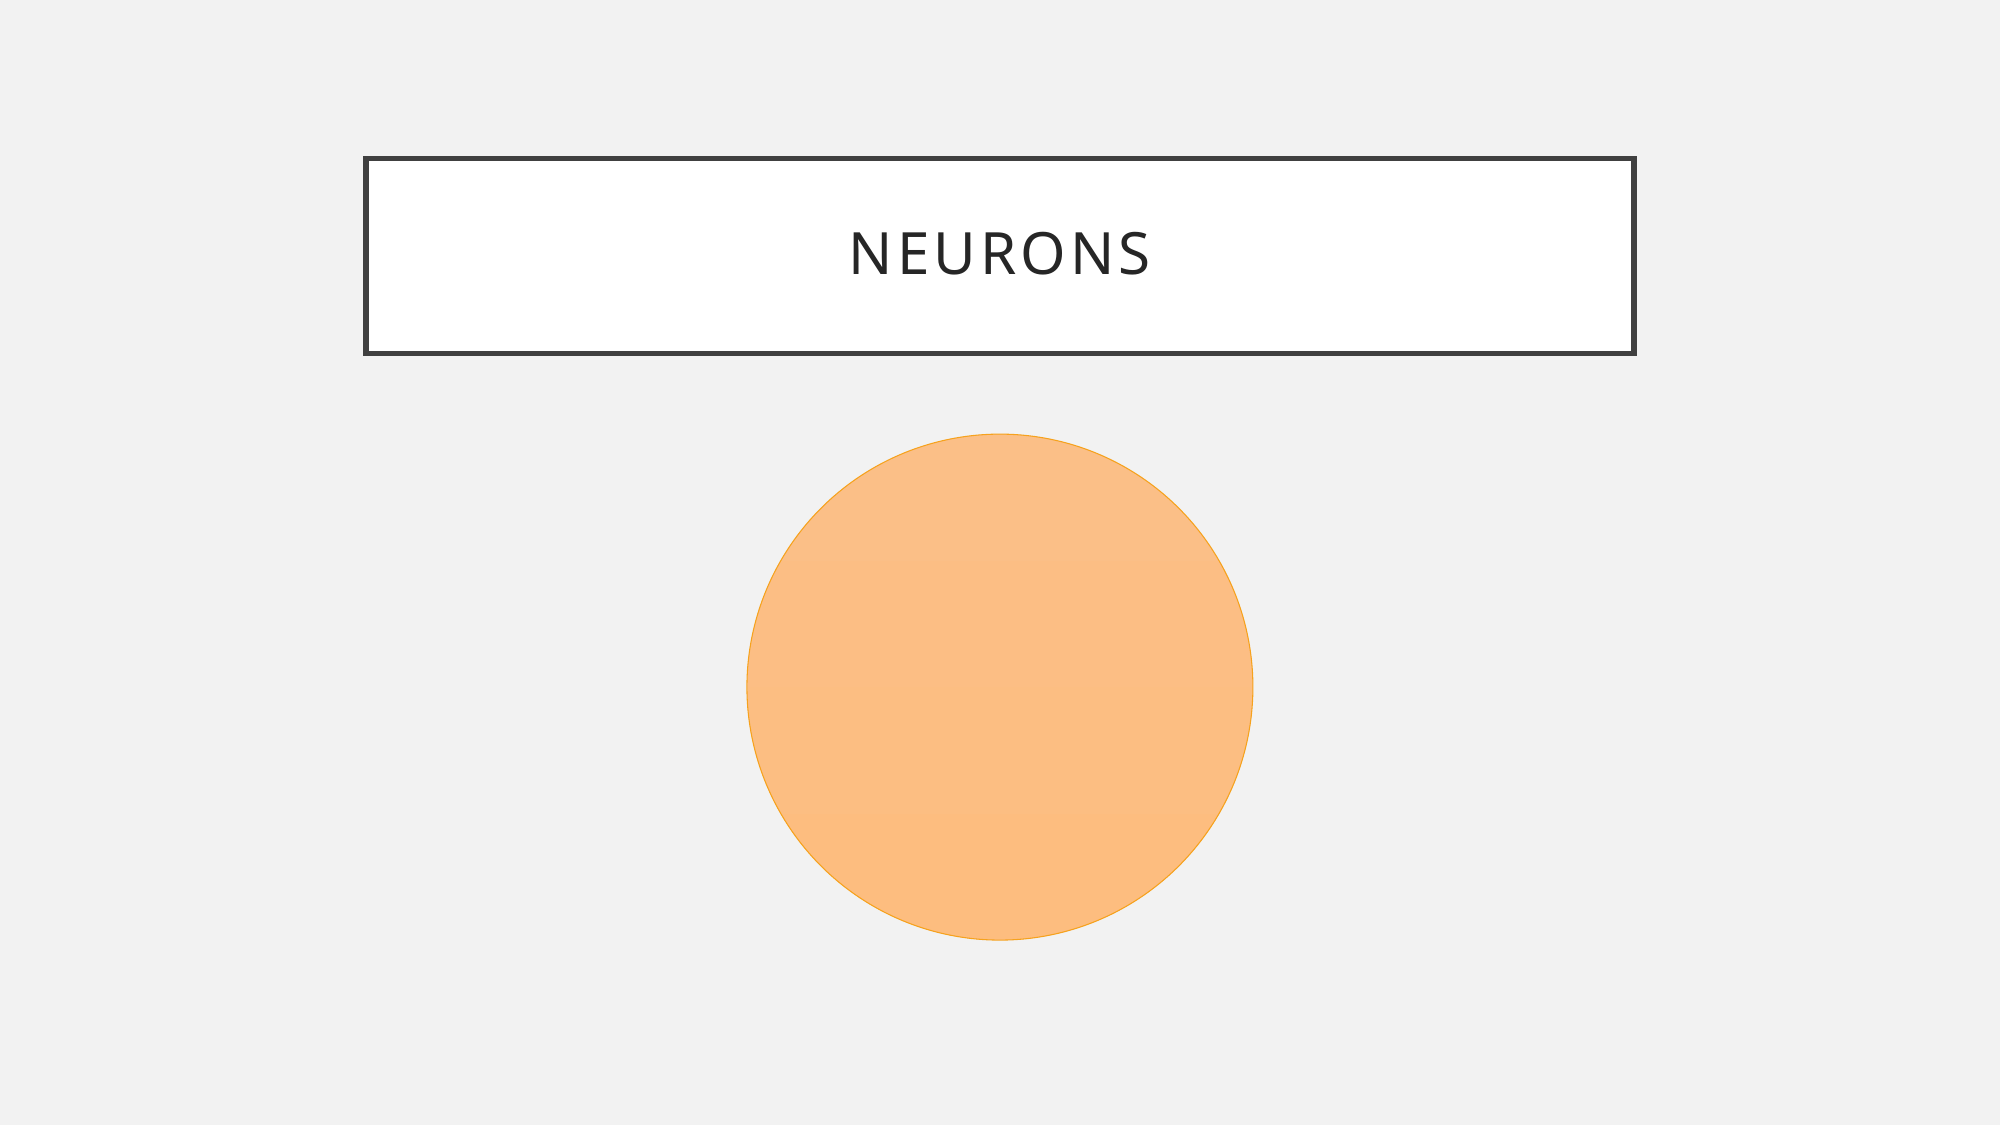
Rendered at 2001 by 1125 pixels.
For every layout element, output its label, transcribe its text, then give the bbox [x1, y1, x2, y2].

text_box [746, 433, 1254, 941]
title Neurons [363, 156, 1637, 356]
